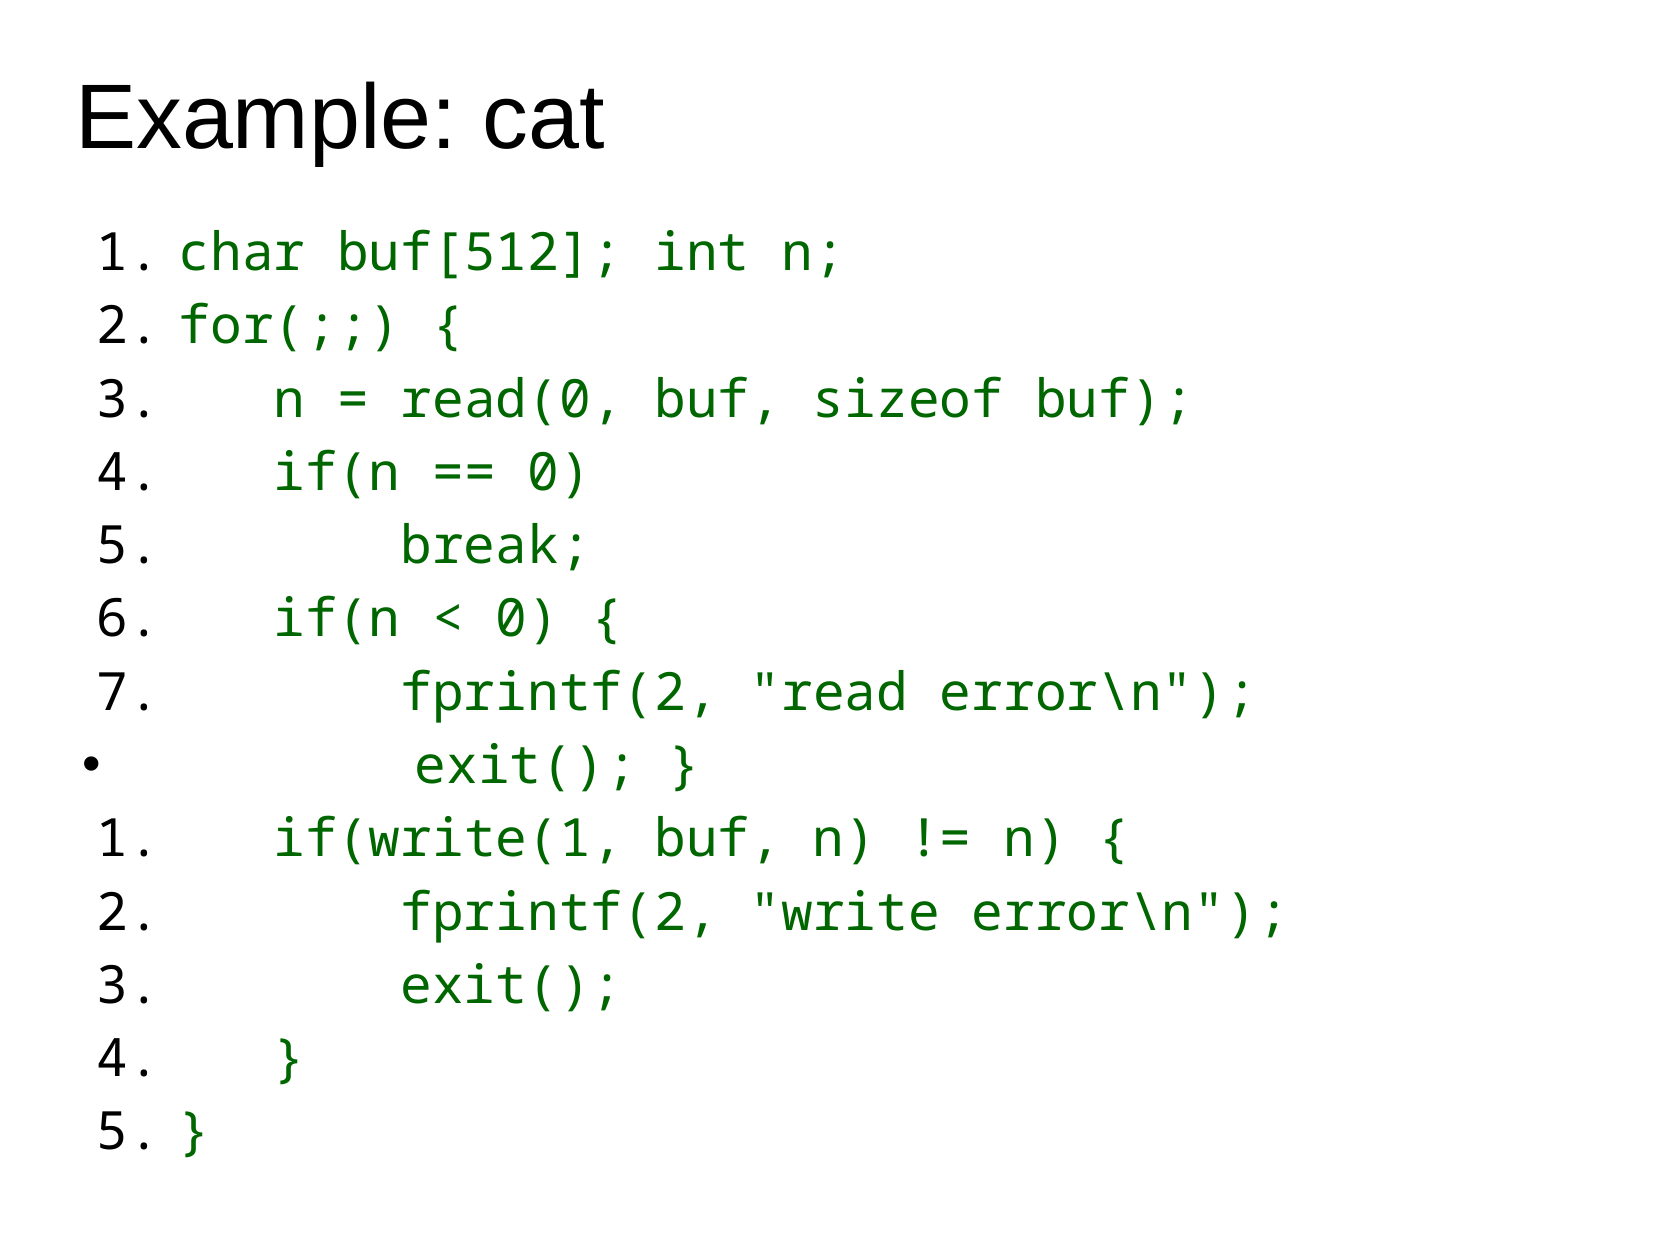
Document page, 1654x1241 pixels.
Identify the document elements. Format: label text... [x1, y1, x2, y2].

title Example: cat [75, 49, 1538, 188]
list char buf[512]; int n; for(;;) { n = read(0, buf, sizeof buf); if(n == 0) break; if(n < 0) { fprintf(2, "read error\n"); exit(); } if(write(1, buf, n) != n) { fprintf(2, "write error\n"); exit(); } } [82, 225, 1571, 1163]
